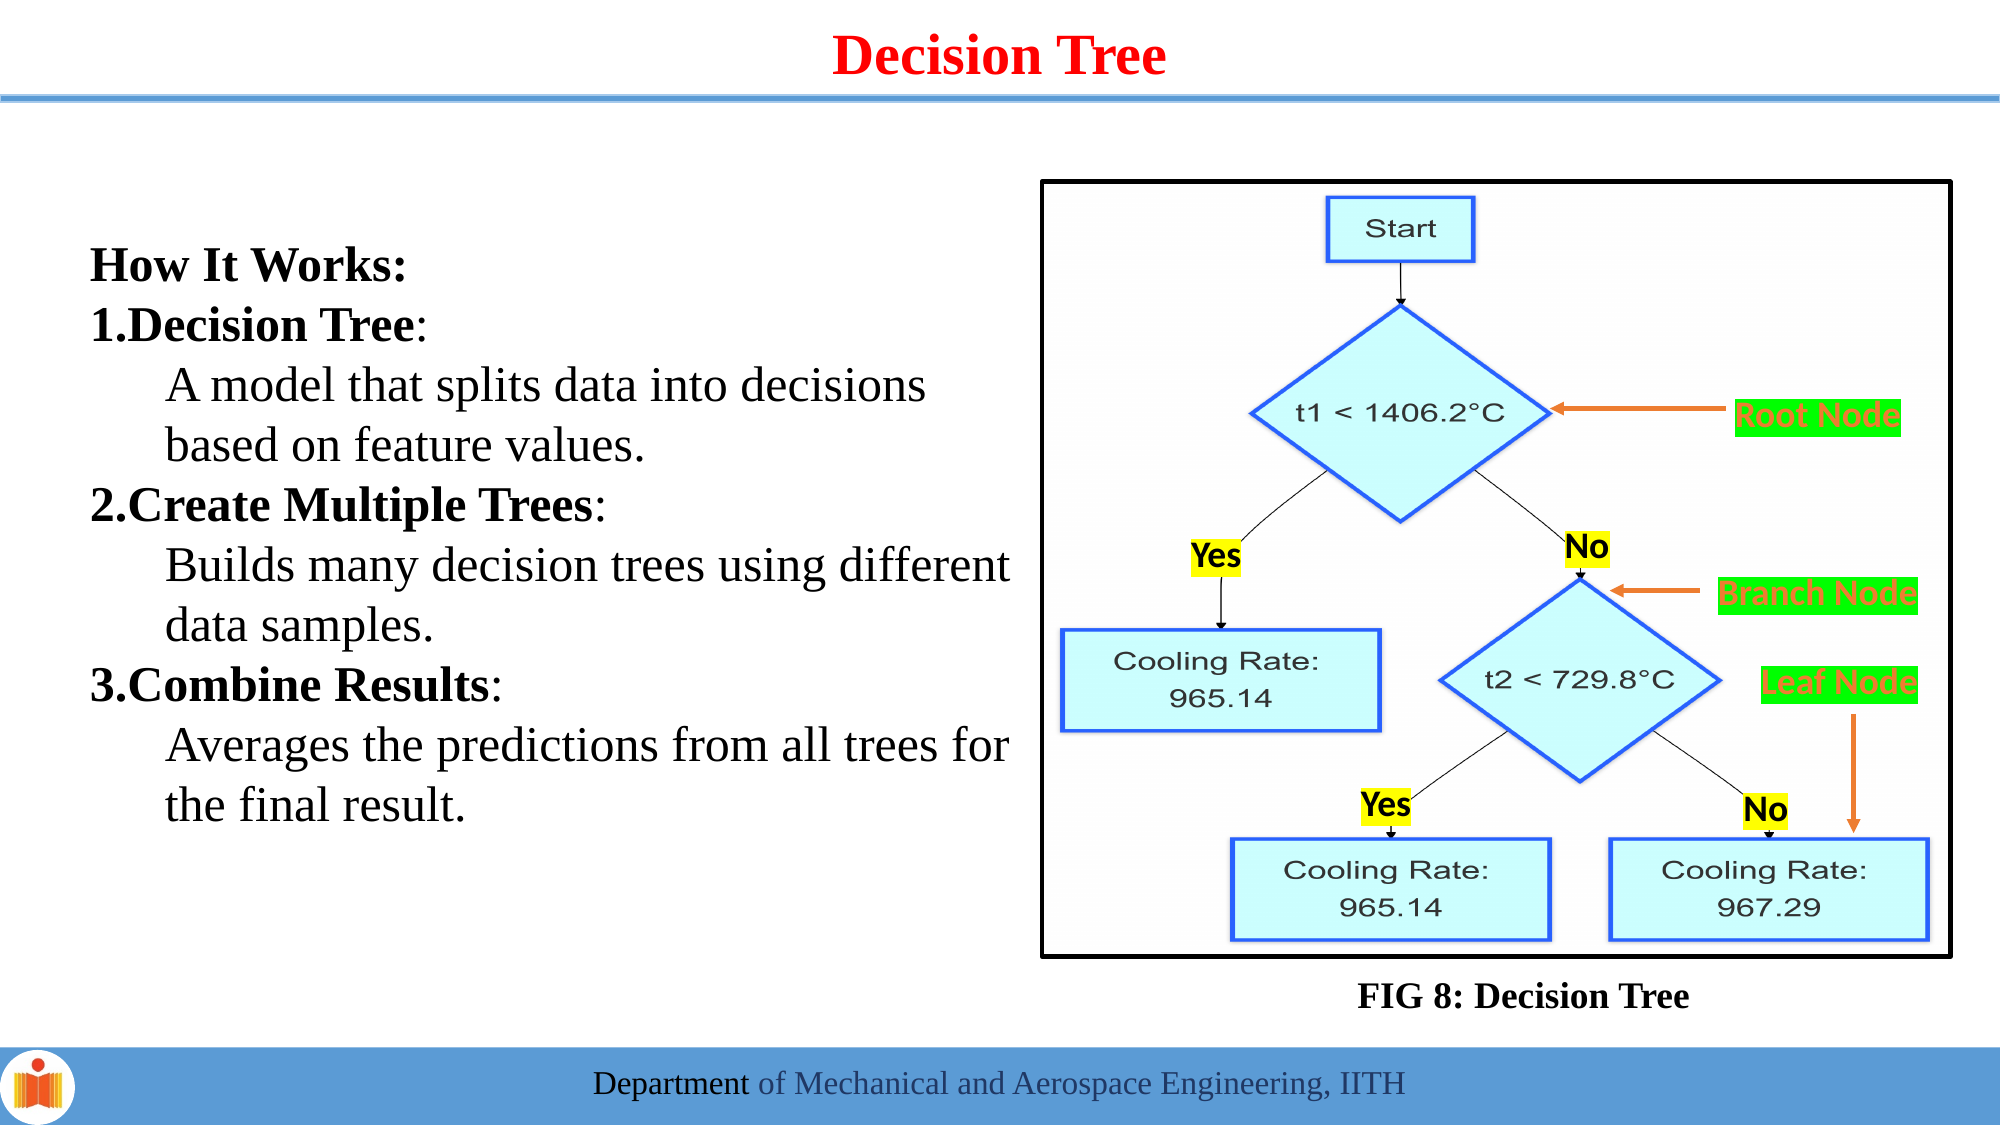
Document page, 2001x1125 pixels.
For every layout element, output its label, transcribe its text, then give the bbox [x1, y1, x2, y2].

text_box How It Works: Decision Tree: A model that splits data into decisions based on feature values. Create Multiple Trees: Builds many decision trees using different data samples. Combine Results: Averages the predictions from all trees for the final result. [75, 163, 1031, 839]
picture [1044, 184, 1949, 955]
text_box FIG 8: Decision Tree [1342, 963, 1725, 1024]
picture [0, 1049, 75, 1125]
text_box Decision Tree [51, 12, 1948, 94]
text_box [0, 94, 2000, 103]
footer Department of Mechanical and Aerospace Engineering, IITH [523, 1051, 1477, 1112]
text_box [0, 1047, 2000, 1125]
